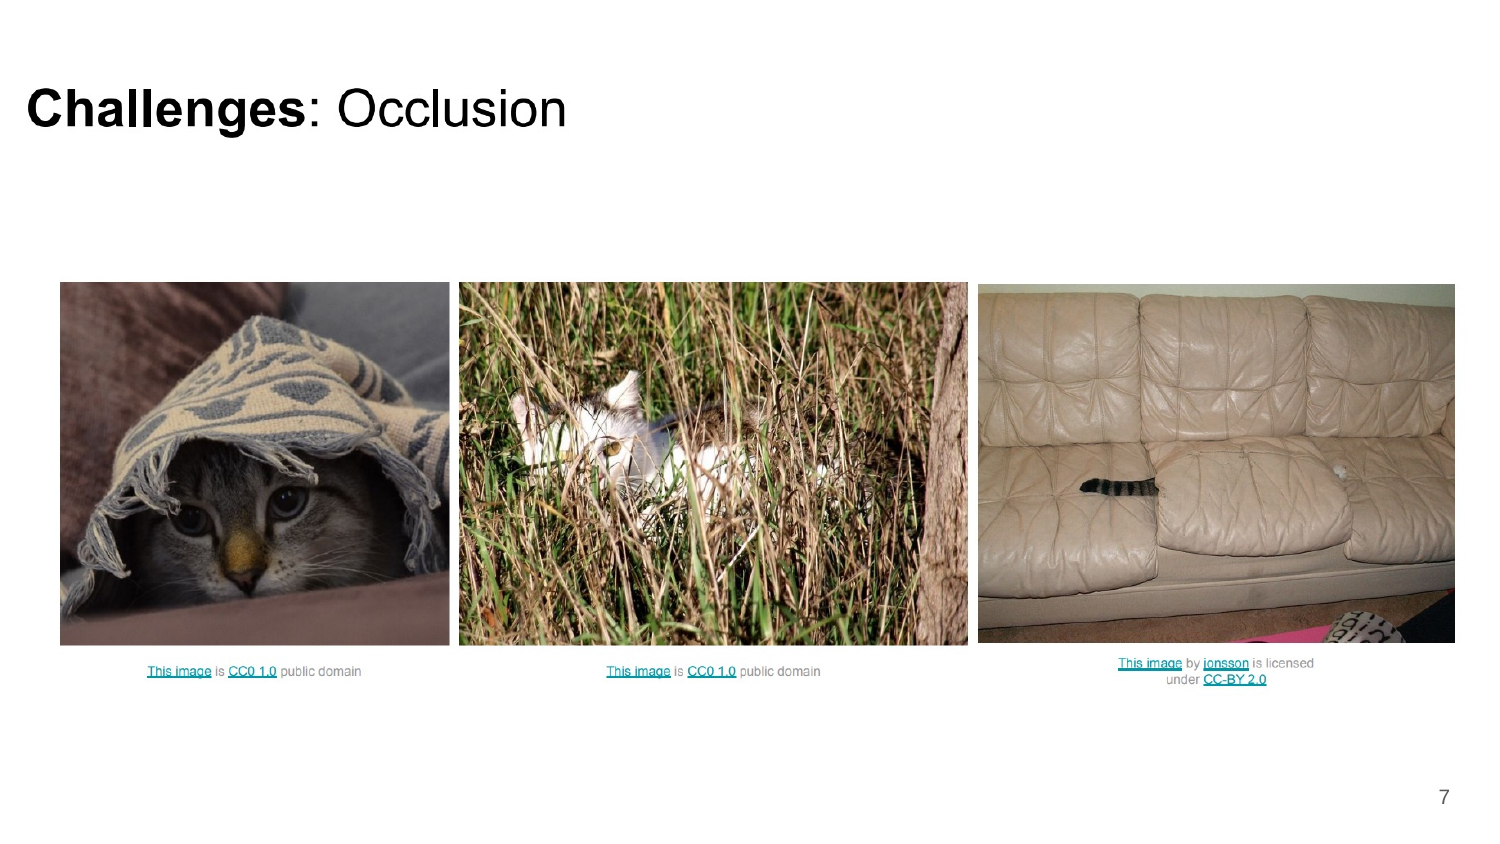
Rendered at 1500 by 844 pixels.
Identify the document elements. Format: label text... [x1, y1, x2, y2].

picture [0, 67, 1500, 777]
slide_number 7 [1438, 785, 1470, 812]
